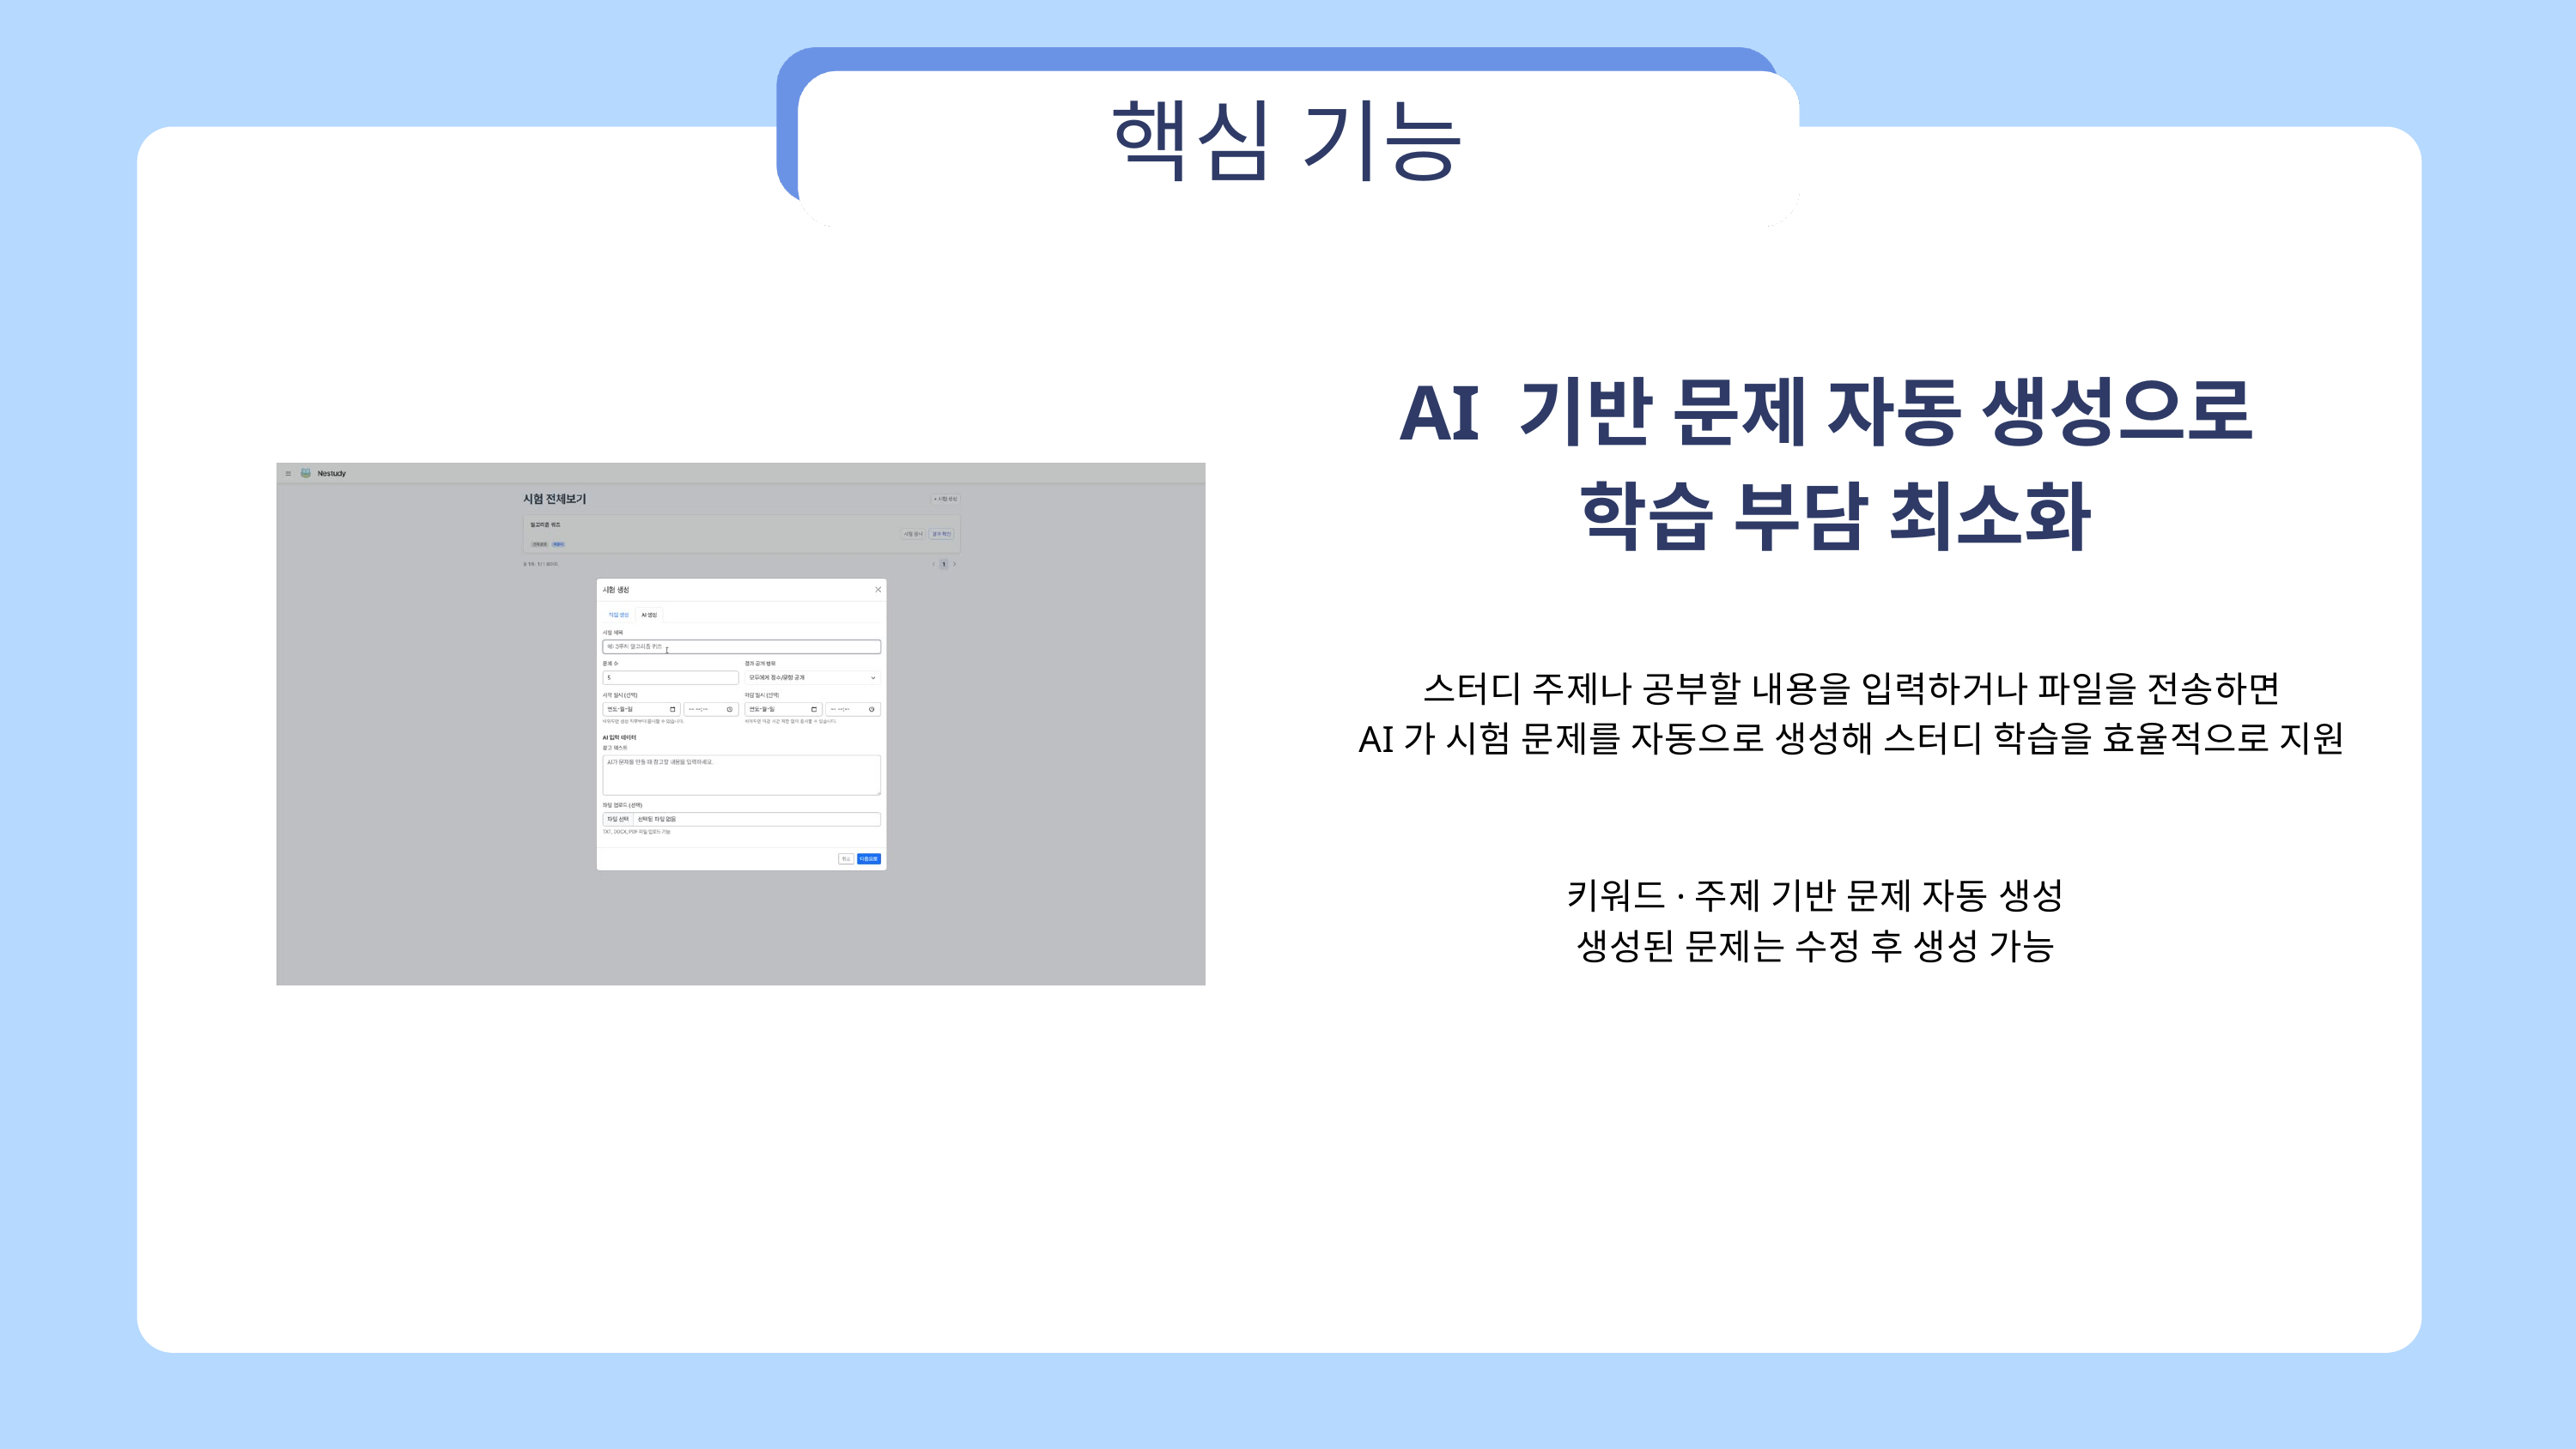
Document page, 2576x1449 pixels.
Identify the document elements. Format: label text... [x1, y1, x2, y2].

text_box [276, 462, 1206, 986]
text_box 핵심 기능 [474, 67, 2102, 124]
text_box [137, 126, 2439, 1409]
text_box [776, 47, 1800, 67]
